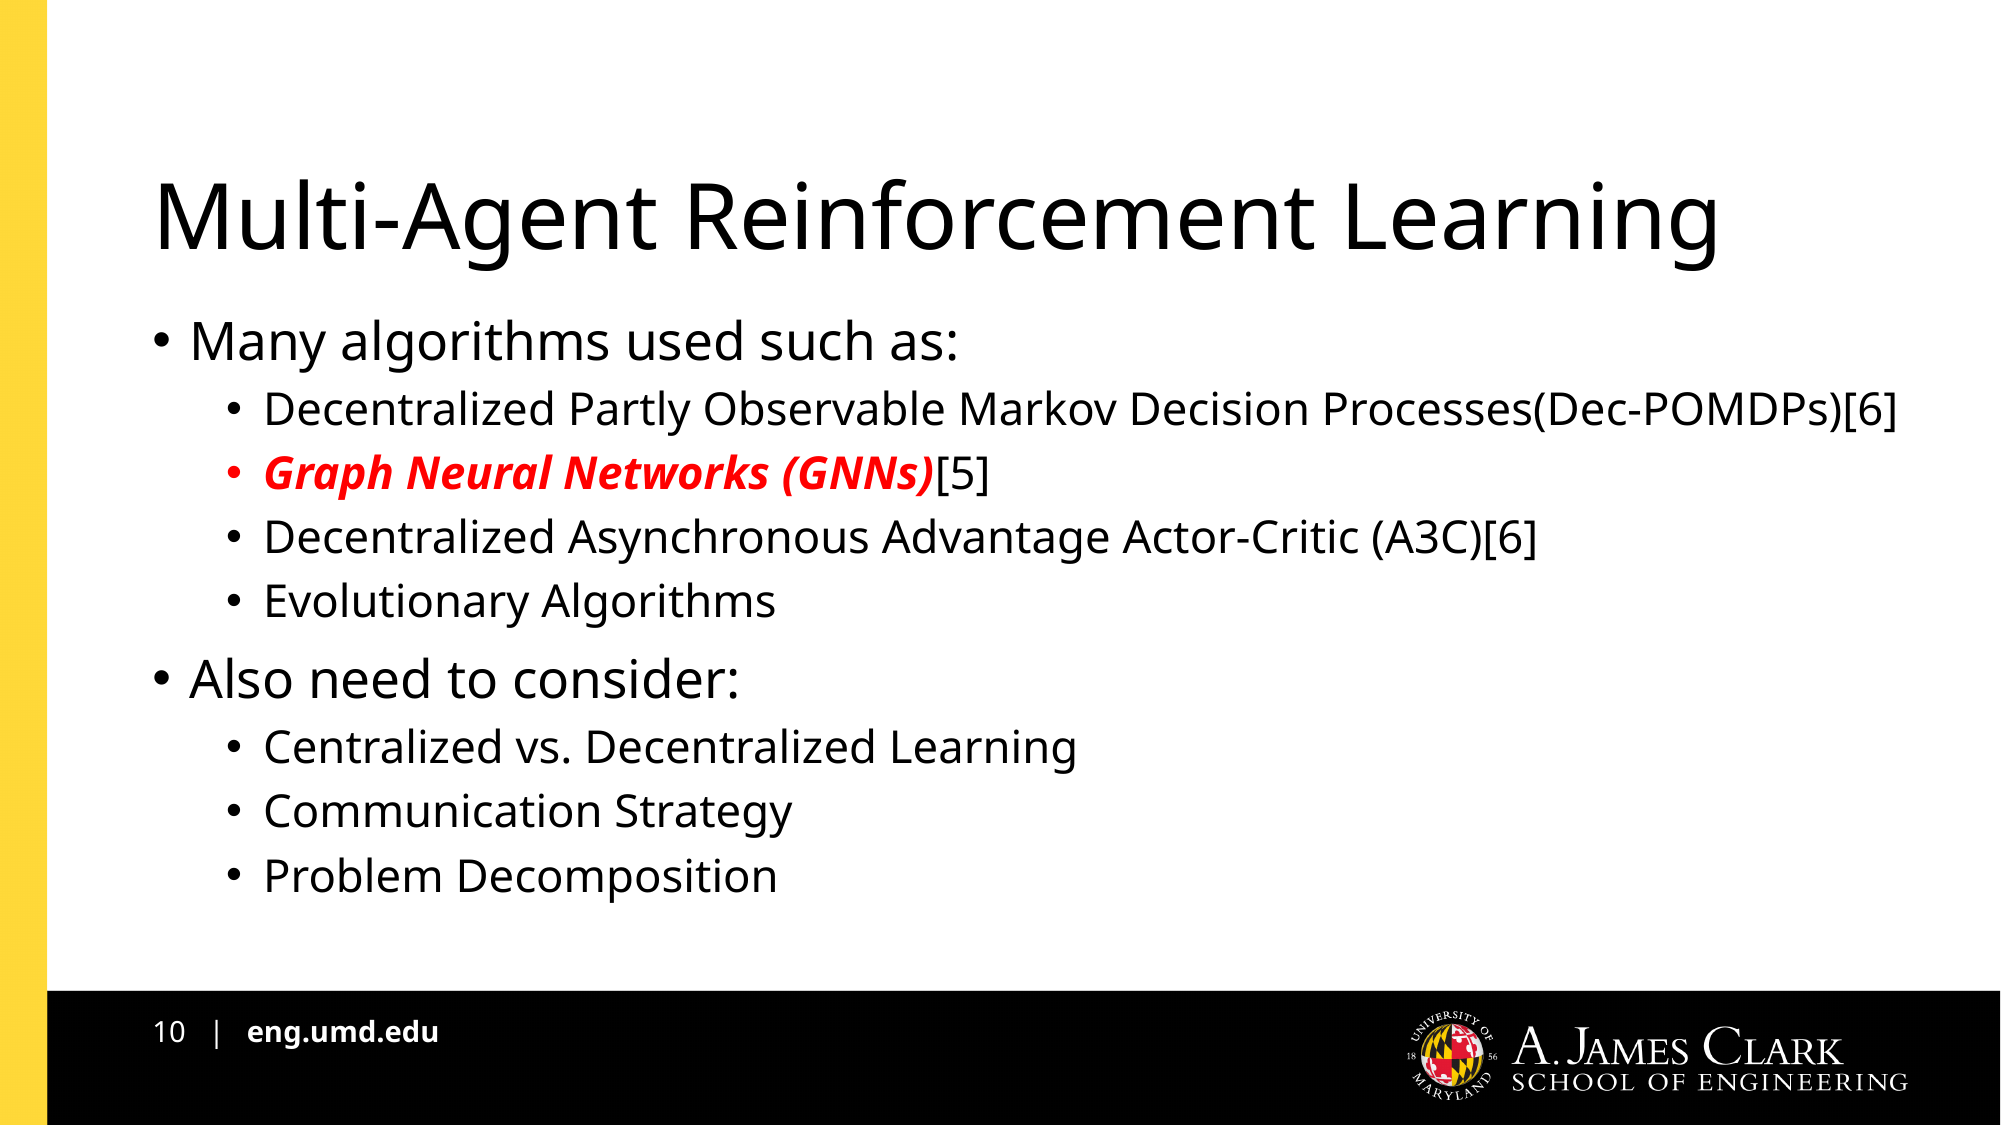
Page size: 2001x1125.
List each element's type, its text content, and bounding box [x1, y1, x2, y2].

title Multi-Agent Reinforcement Learning [137, 59, 1863, 278]
list Many algorithms used such as: Decentralized Partly Observable Markov Decision Processes(Dec-POMDPs)[6] Graph Neural Networks (GNNs)[5] Decentralized Asynchronous Advantage Actor-Critic (A3C)[6] Evolutionary Algorithms Also need to consider: Centralized vs. Decentralized Learning Communication Strategy Problem Decomposition [137, 299, 2000, 911]
footer 10 | eng.umd.edu [137, 1002, 1338, 1063]
picture [0, 0, 2001, 1125]
